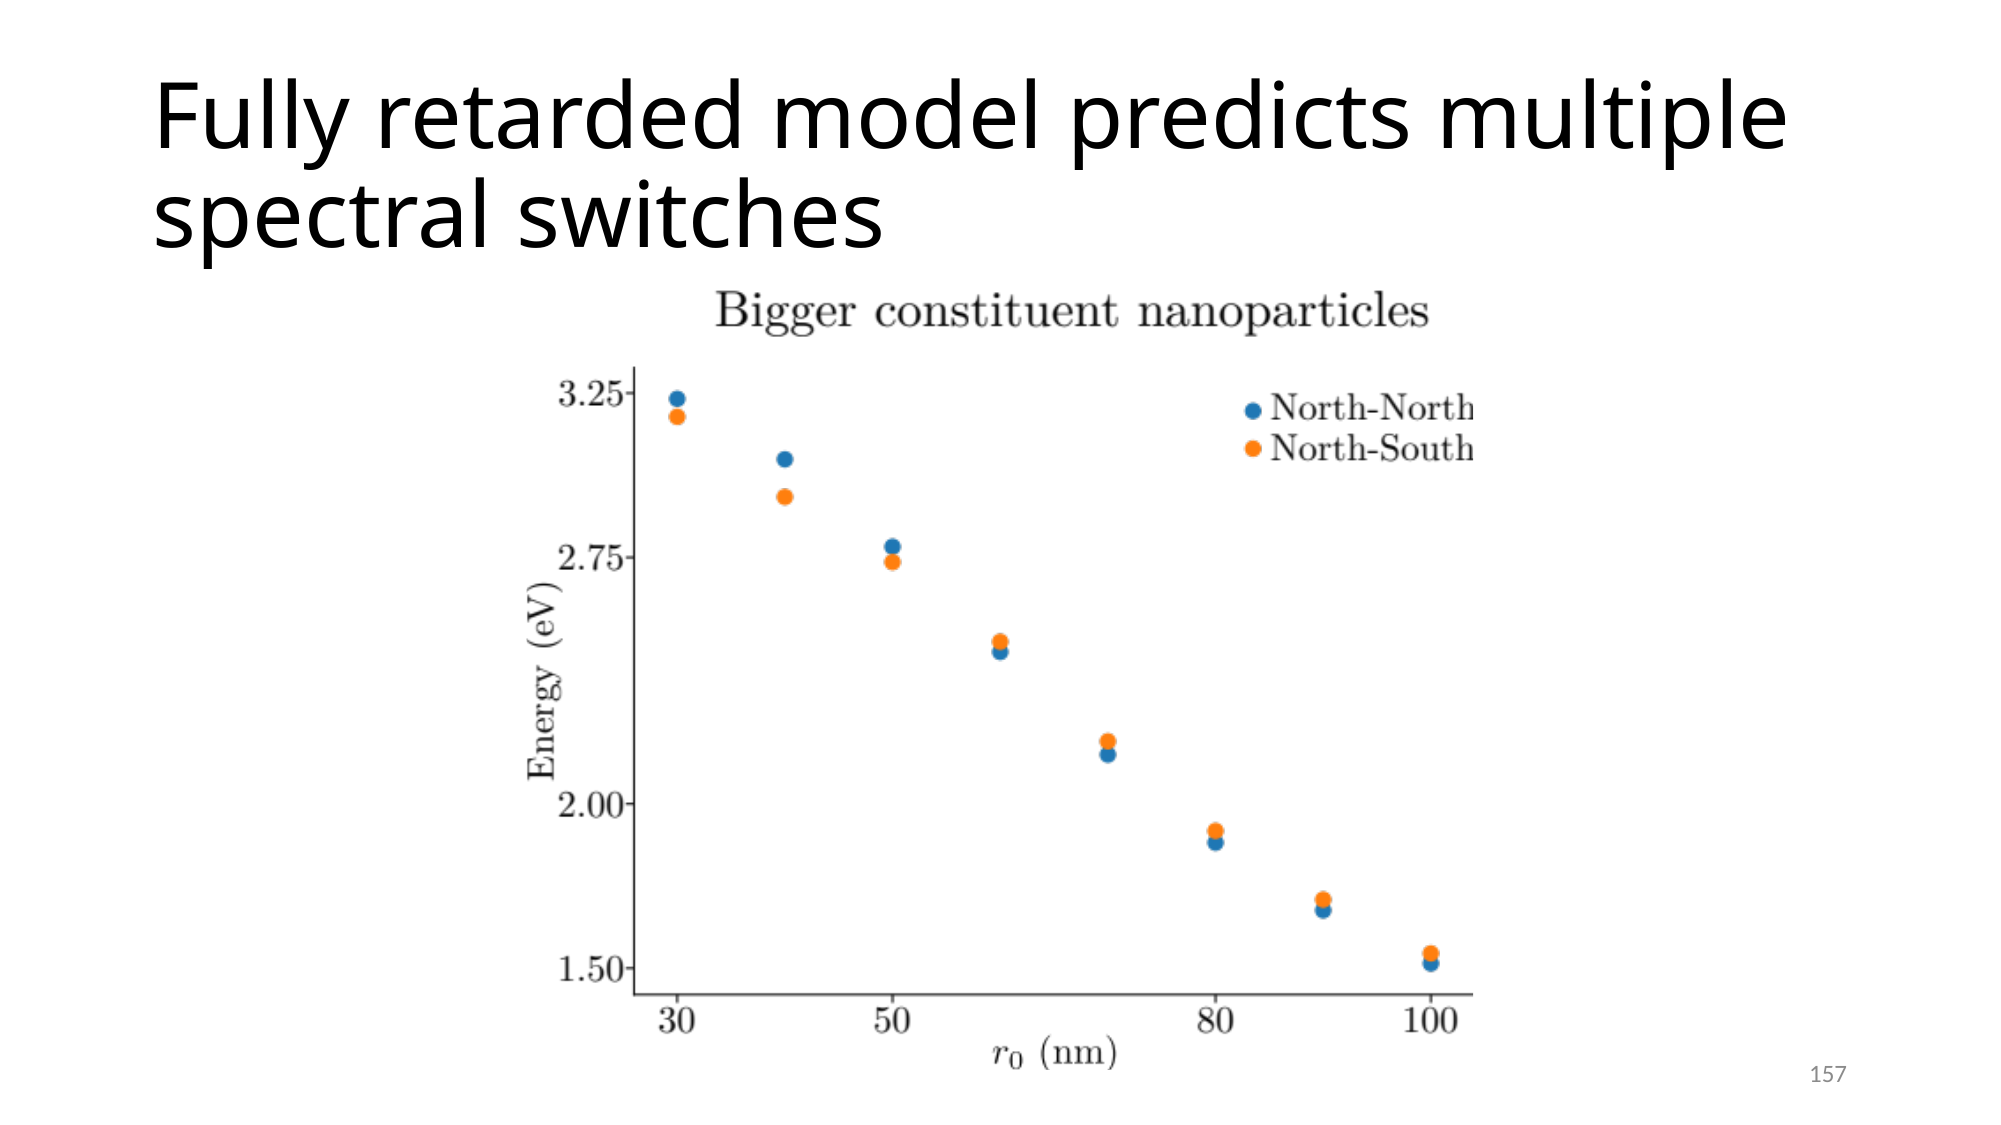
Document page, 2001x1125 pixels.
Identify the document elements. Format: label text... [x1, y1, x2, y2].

slide_number 156 [1412, 1042, 1863, 1103]
picture [526, 277, 1474, 1070]
title Fully retarded model predicts multiple spectral switches [137, 59, 1863, 278]
